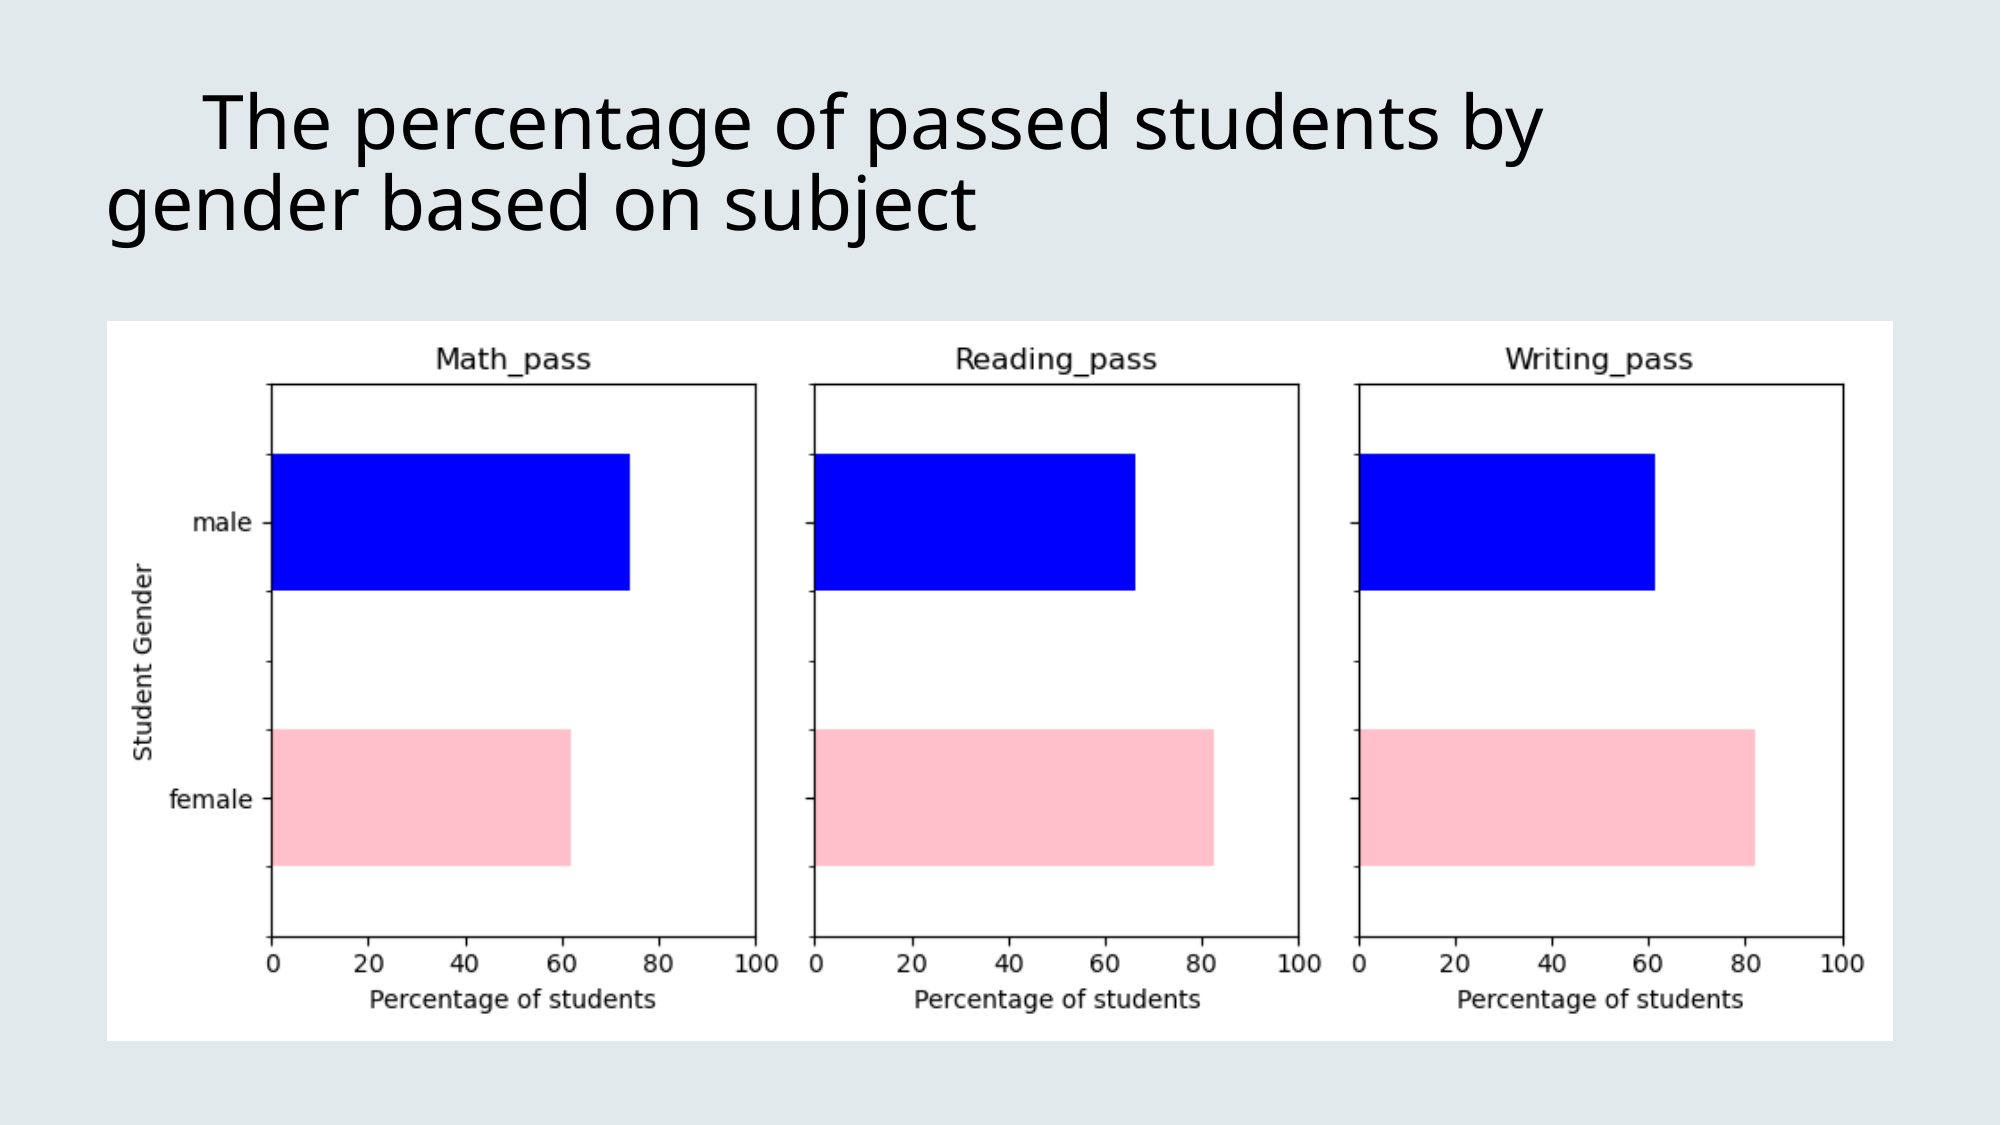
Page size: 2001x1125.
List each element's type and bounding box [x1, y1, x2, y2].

picture [106, 321, 1894, 1042]
text_box [0, 0, 2000, 1125]
